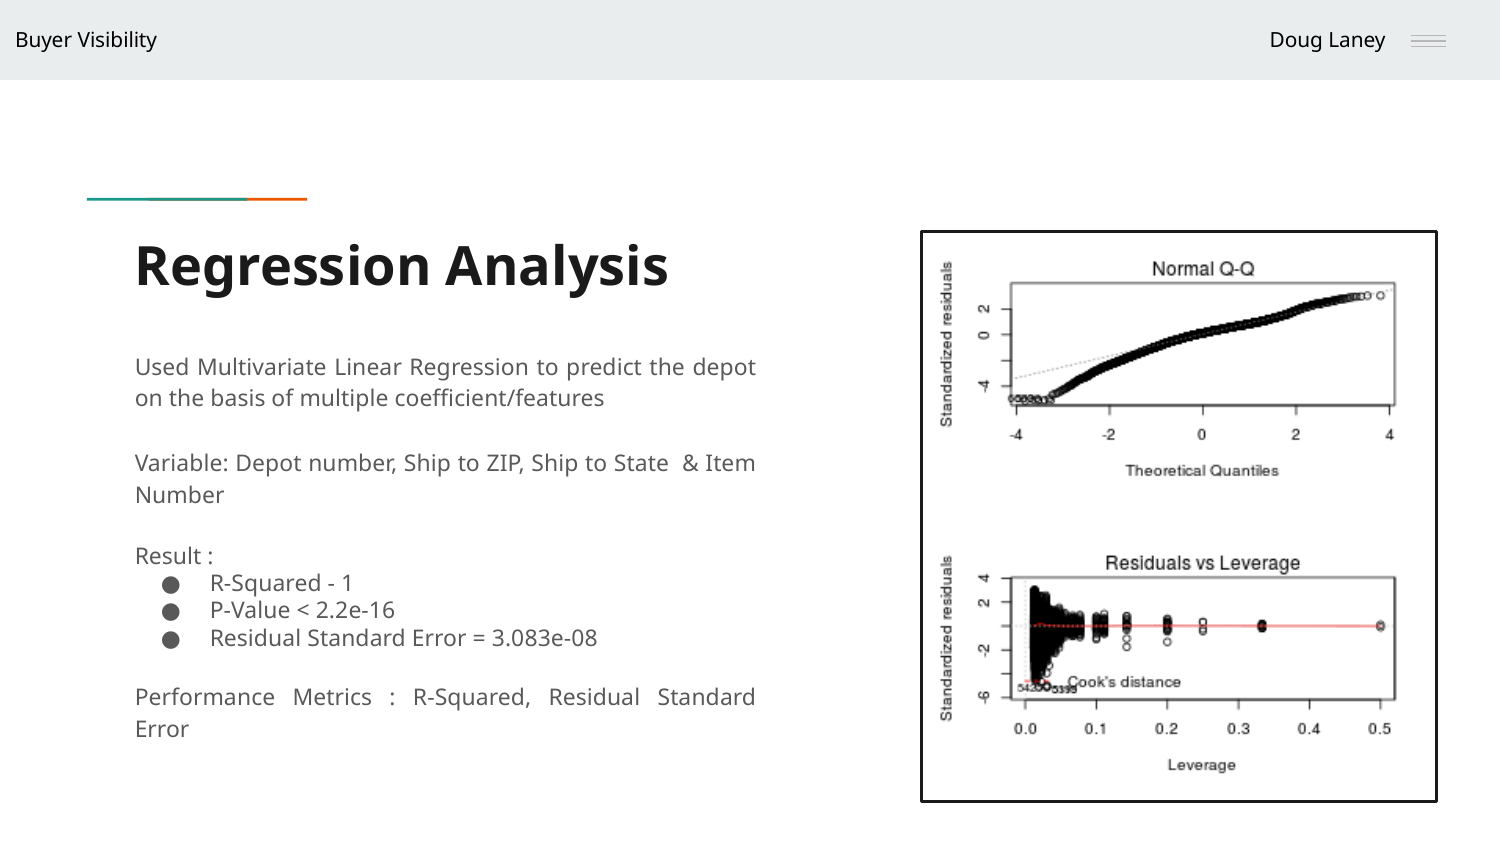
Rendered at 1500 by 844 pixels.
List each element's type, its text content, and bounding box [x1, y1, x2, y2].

picture [922, 232, 1436, 800]
list Used Multivariate Linear Regression to predict the depot on the basis of multiple coefficient/features Variable: Depot number, Ship to ZIP, Ship to State & Item Number Result : R-Squared - 1 P-Value < 2.2e-16 Residual Standard Error = 3.083e-08 Performance Metrics : R-Squared, Residual Standard Error [119, 333, 773, 789]
title Regression Analysis [119, 216, 732, 324]
